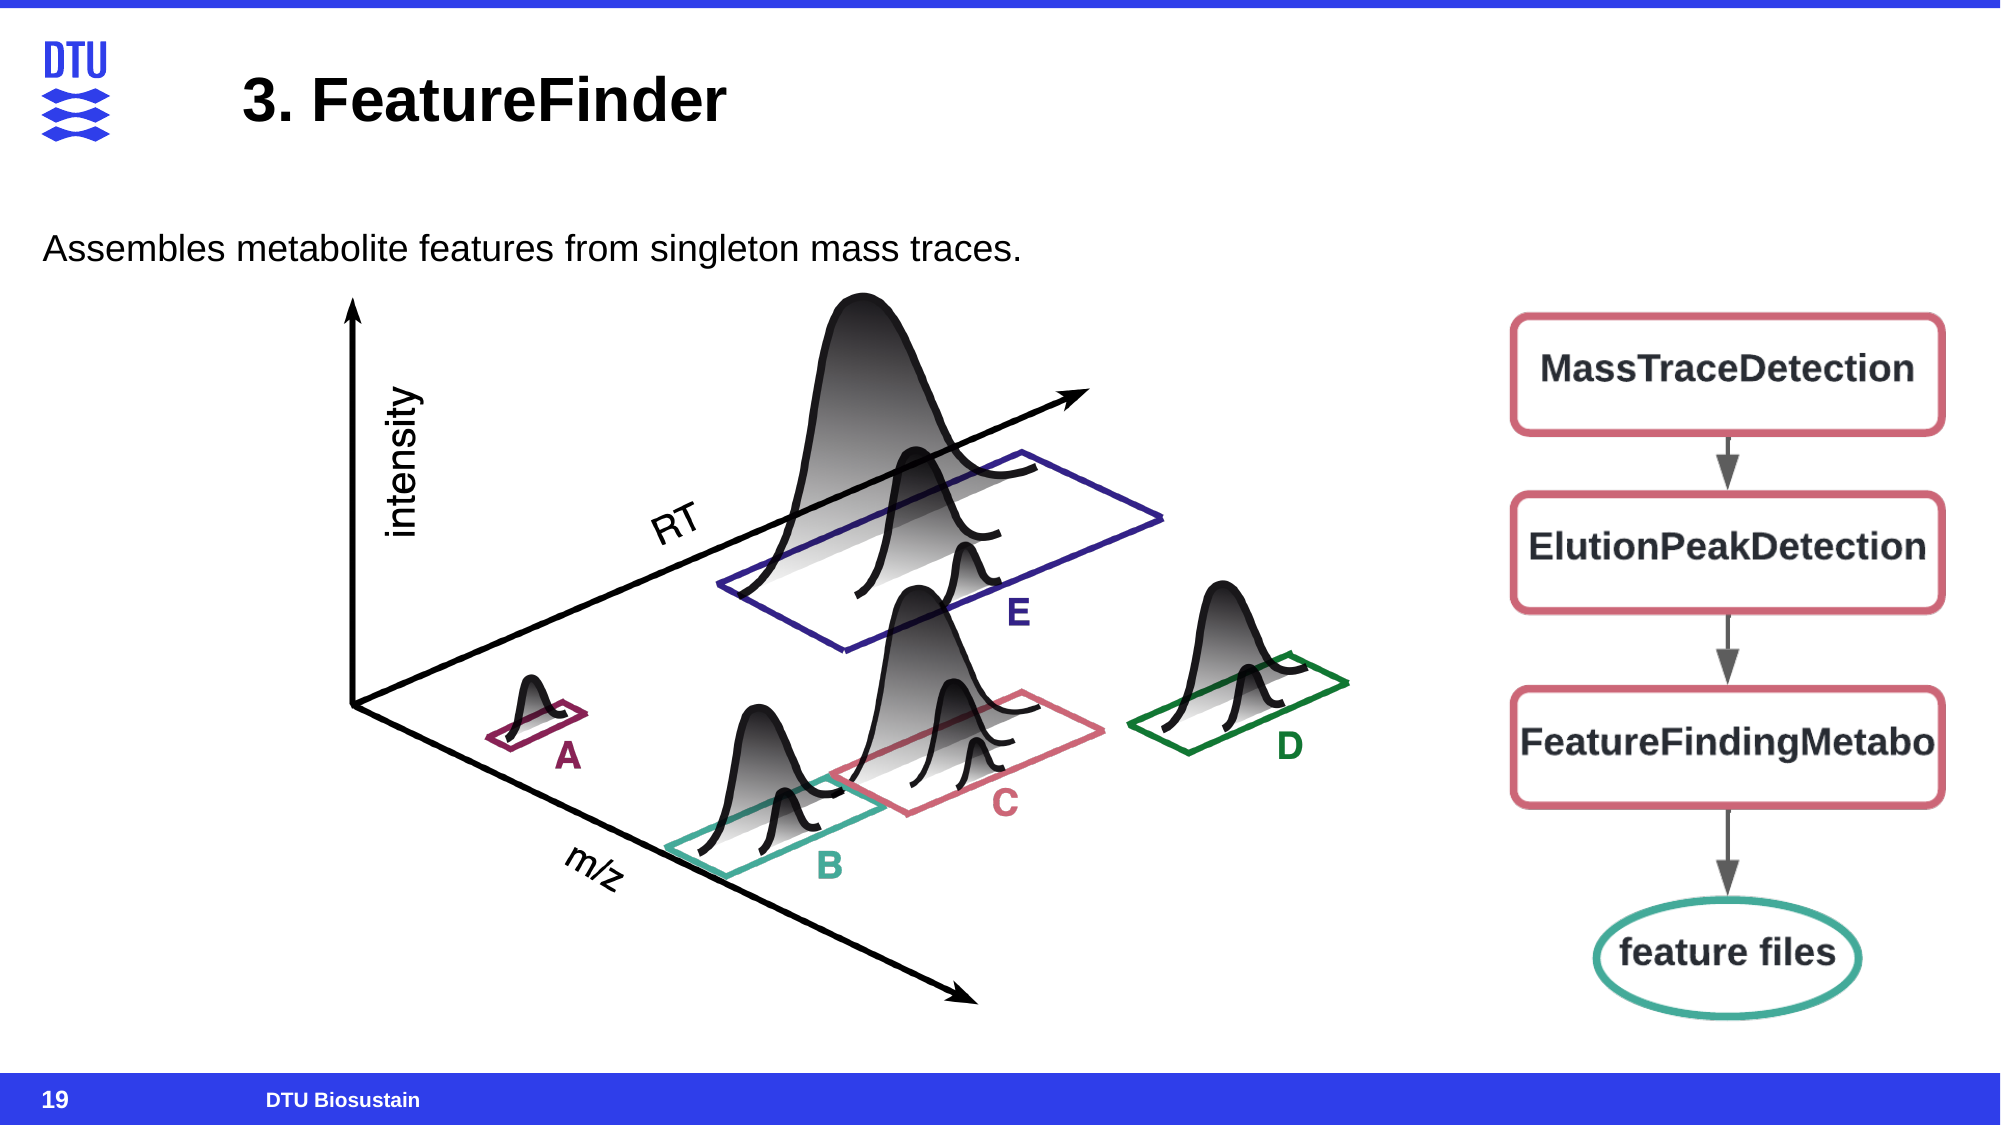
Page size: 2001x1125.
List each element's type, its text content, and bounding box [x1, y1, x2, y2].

list Assembles metabolite features from singleton mass traces. [42, 158, 1552, 1000]
title 3. FeatureFinder [242, 62, 1771, 134]
picture [1483, 270, 2000, 1095]
picture [338, 290, 1355, 1020]
